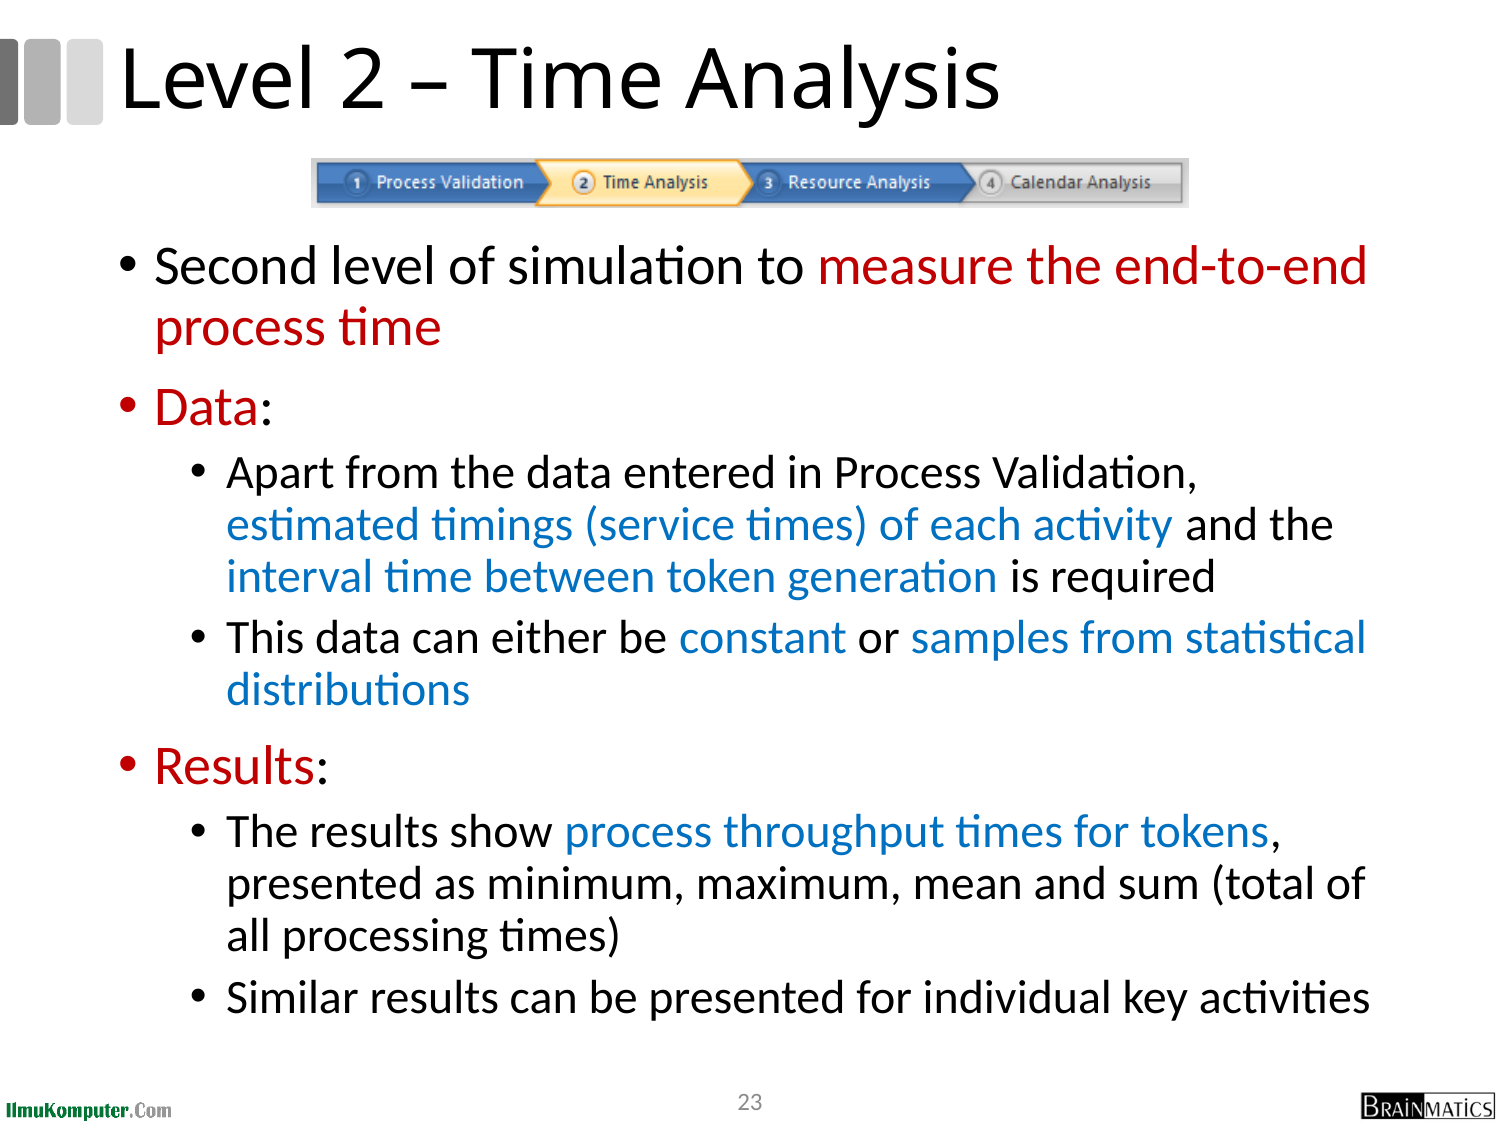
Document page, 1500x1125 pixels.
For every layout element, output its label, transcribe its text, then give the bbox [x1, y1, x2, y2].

title Level 2 – Time Analysis [103, 24, 1498, 138]
list Second level of simulation to measure the end-to-end process time Data: Apart from the data entered in Process Validation, estimated timings (service times) of each activity and the interval time between token generation is required This data can either be constant or samples from statistical distributions Results: The results show process throughput times for tokens, presented as minimum, maximum, mean and sum (total of all processing times) Similar results can be presented for individual key activities [103, 229, 1397, 1063]
slide_number 23 [581, 1074, 919, 1125]
picture [4, 1095, 173, 1125]
picture [1358, 1089, 1498, 1123]
picture [311, 158, 1189, 208]
